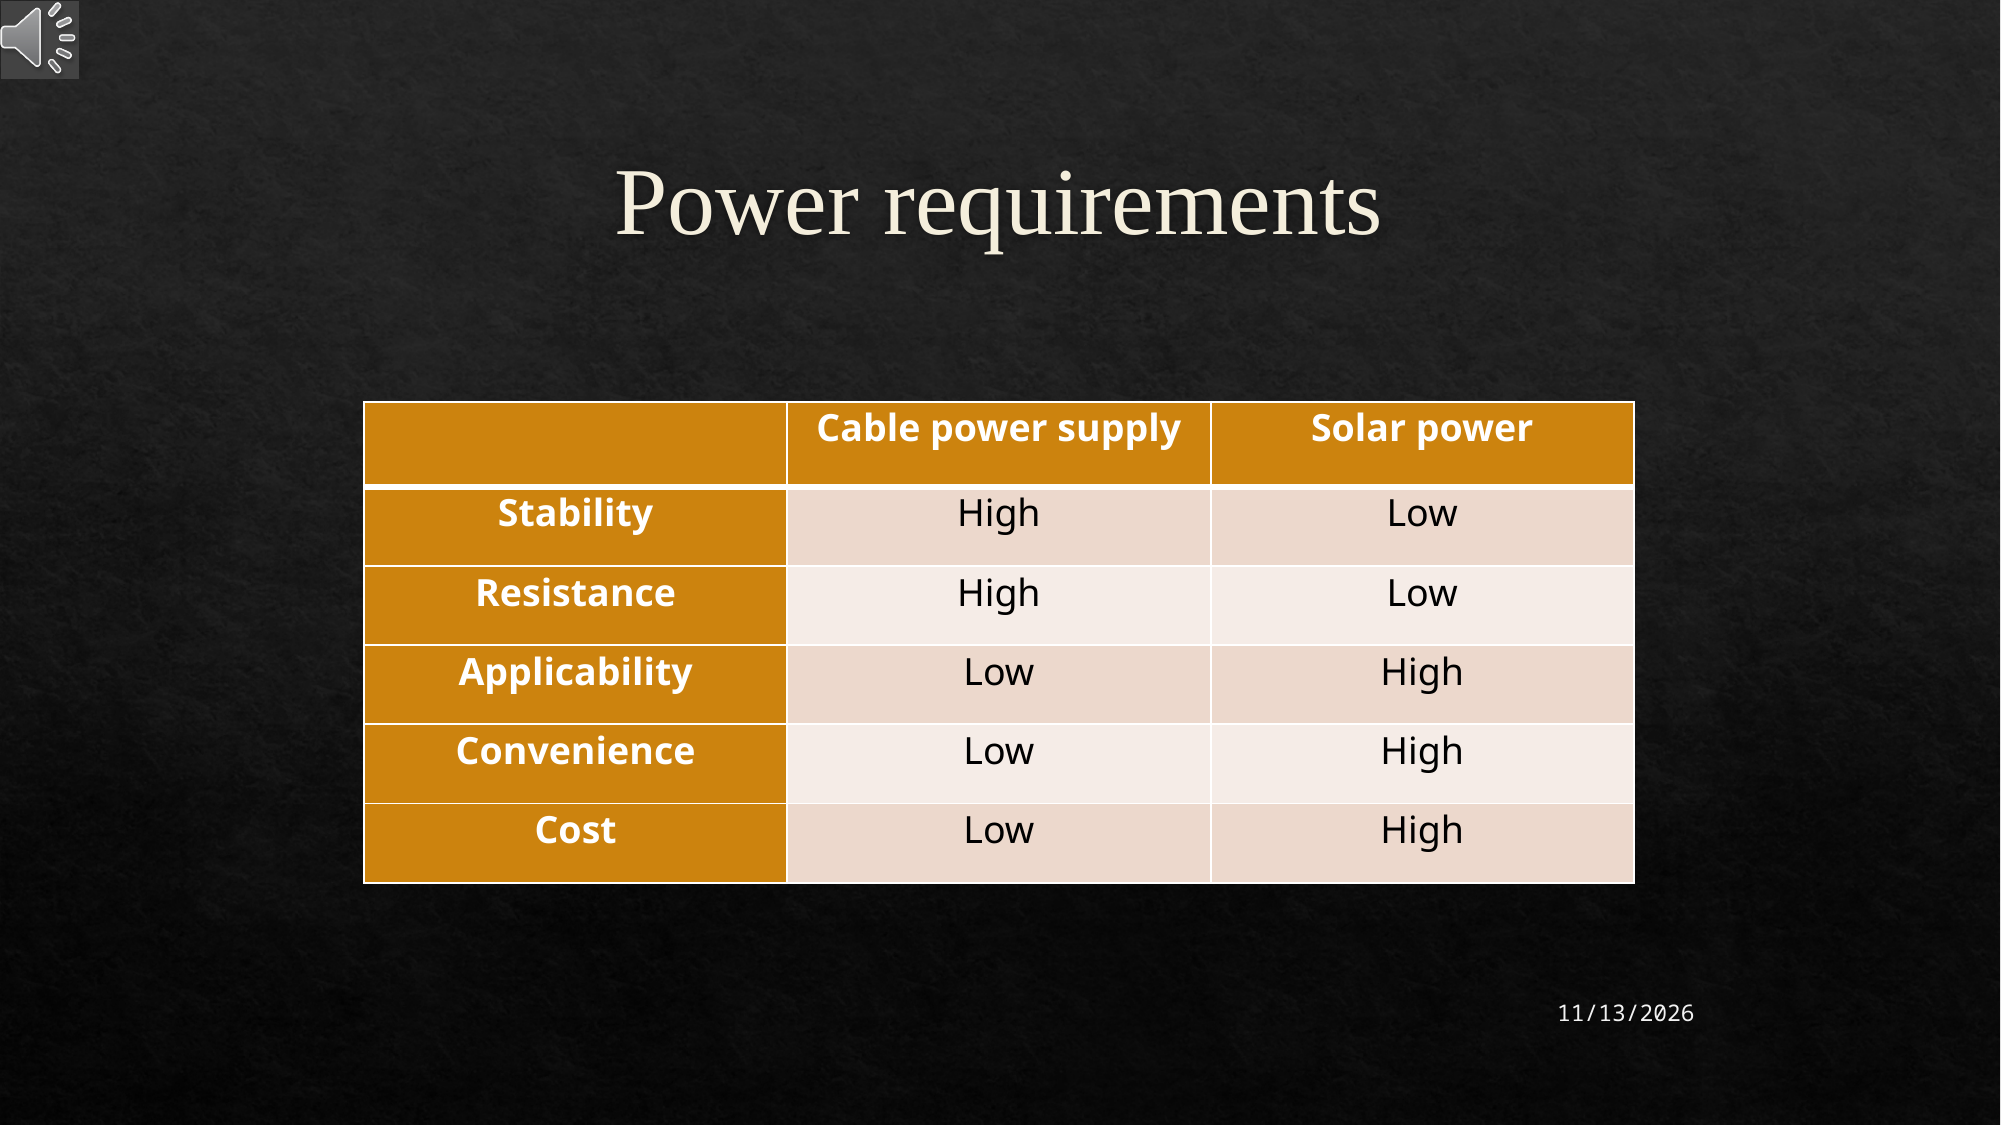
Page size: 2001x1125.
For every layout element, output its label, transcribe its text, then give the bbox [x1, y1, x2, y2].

table_header Solar power [1212, 403, 1633, 484]
table_cell Cost [365, 804, 786, 882]
title Power requirements [149, 99, 1849, 307]
table_cell Low [788, 804, 1210, 882]
picture [0, 0, 81, 81]
table_cell High [1212, 725, 1633, 803]
table_cell High [1212, 646, 1633, 723]
table_header Cable power supply [788, 403, 1210, 484]
table_cell Low [788, 725, 1210, 803]
table_cell High [788, 490, 1210, 565]
table_cell Convenience [365, 725, 786, 803]
table_cell Stability [365, 490, 786, 565]
table_cell High [788, 567, 1210, 644]
table_header [365, 403, 786, 484]
table_cell Low [788, 646, 1210, 723]
table_cell Resistance [365, 567, 786, 644]
table_cell Low [1212, 567, 1633, 644]
table_cell High [1212, 804, 1633, 882]
table_cell Low [1212, 490, 1633, 565]
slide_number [1259, 984, 1710, 1045]
table_cell Applicability [365, 646, 786, 723]
